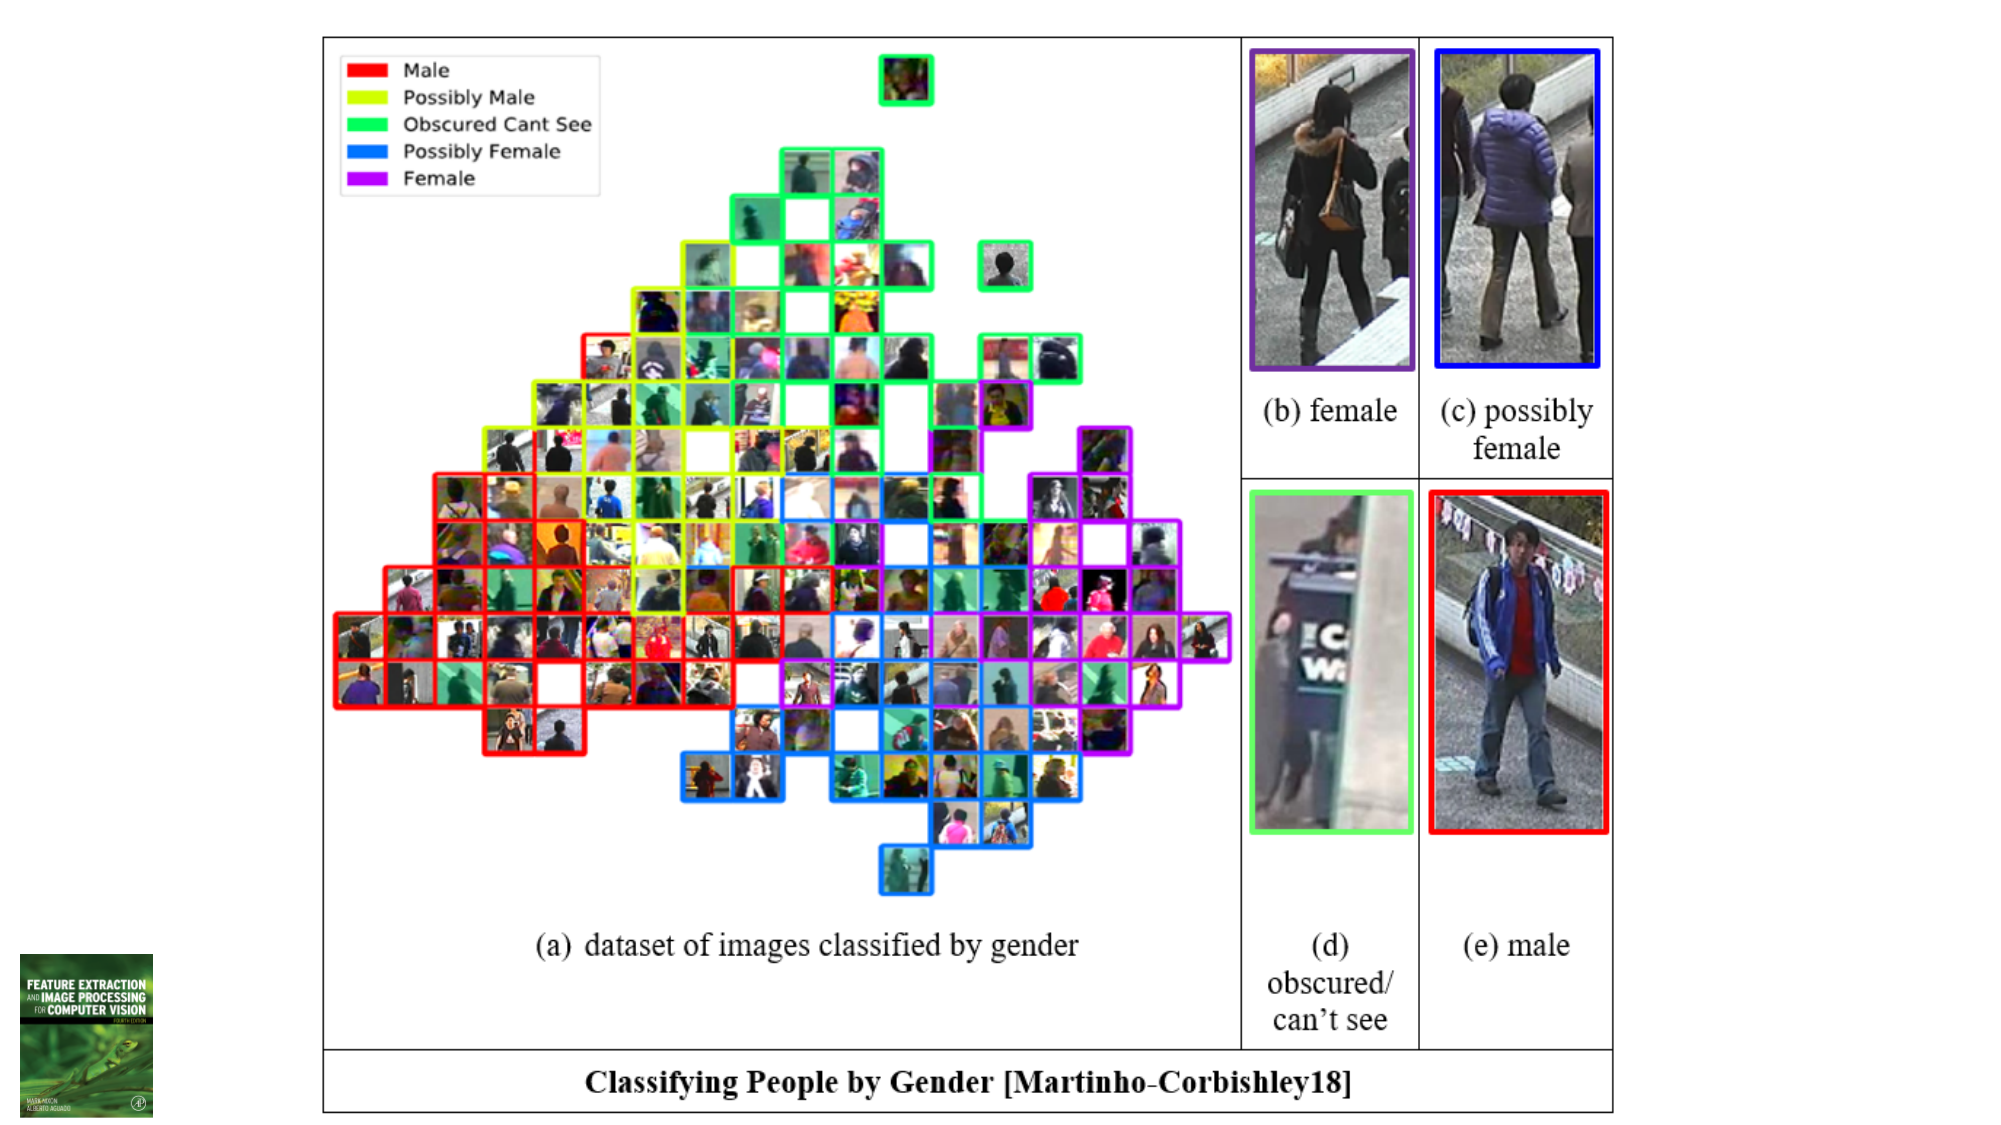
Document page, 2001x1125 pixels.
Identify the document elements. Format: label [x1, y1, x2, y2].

picture [20, 954, 153, 1118]
picture [314, 31, 1624, 1125]
